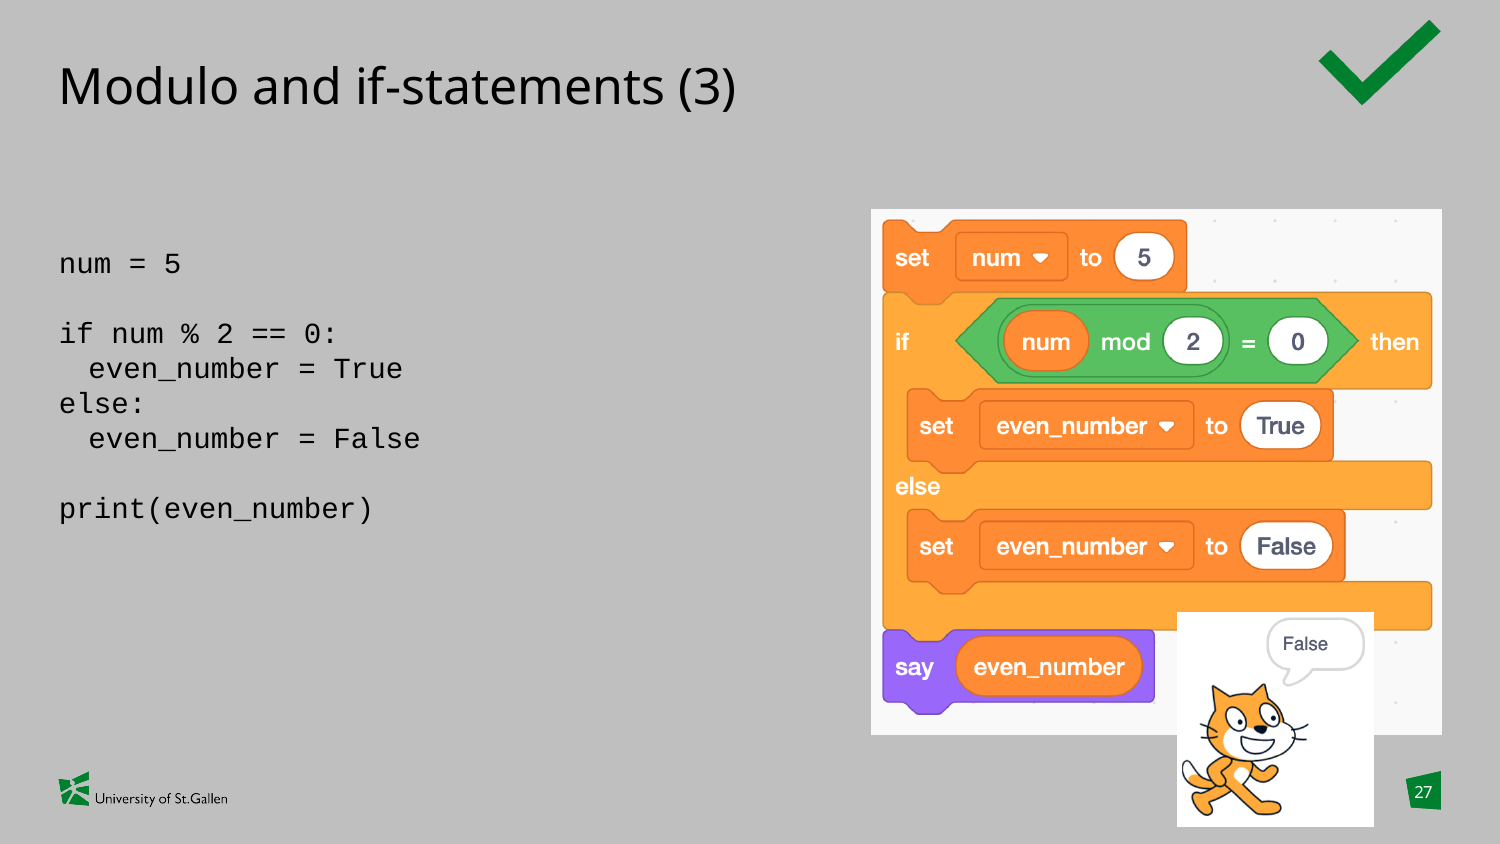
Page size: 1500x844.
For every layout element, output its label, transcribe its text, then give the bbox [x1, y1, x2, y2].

list num = 5 if num % 2 == 0: even_number = True else: even_number = False print(even_number) [58, 209, 871, 735]
slide_number 27 [1405, 782, 1442, 827]
picture [871, 209, 1442, 827]
title Modulo and if-statements (3) [58, 61, 1442, 162]
picture [1317, 0, 1442, 124]
picture [58, 771, 227, 807]
